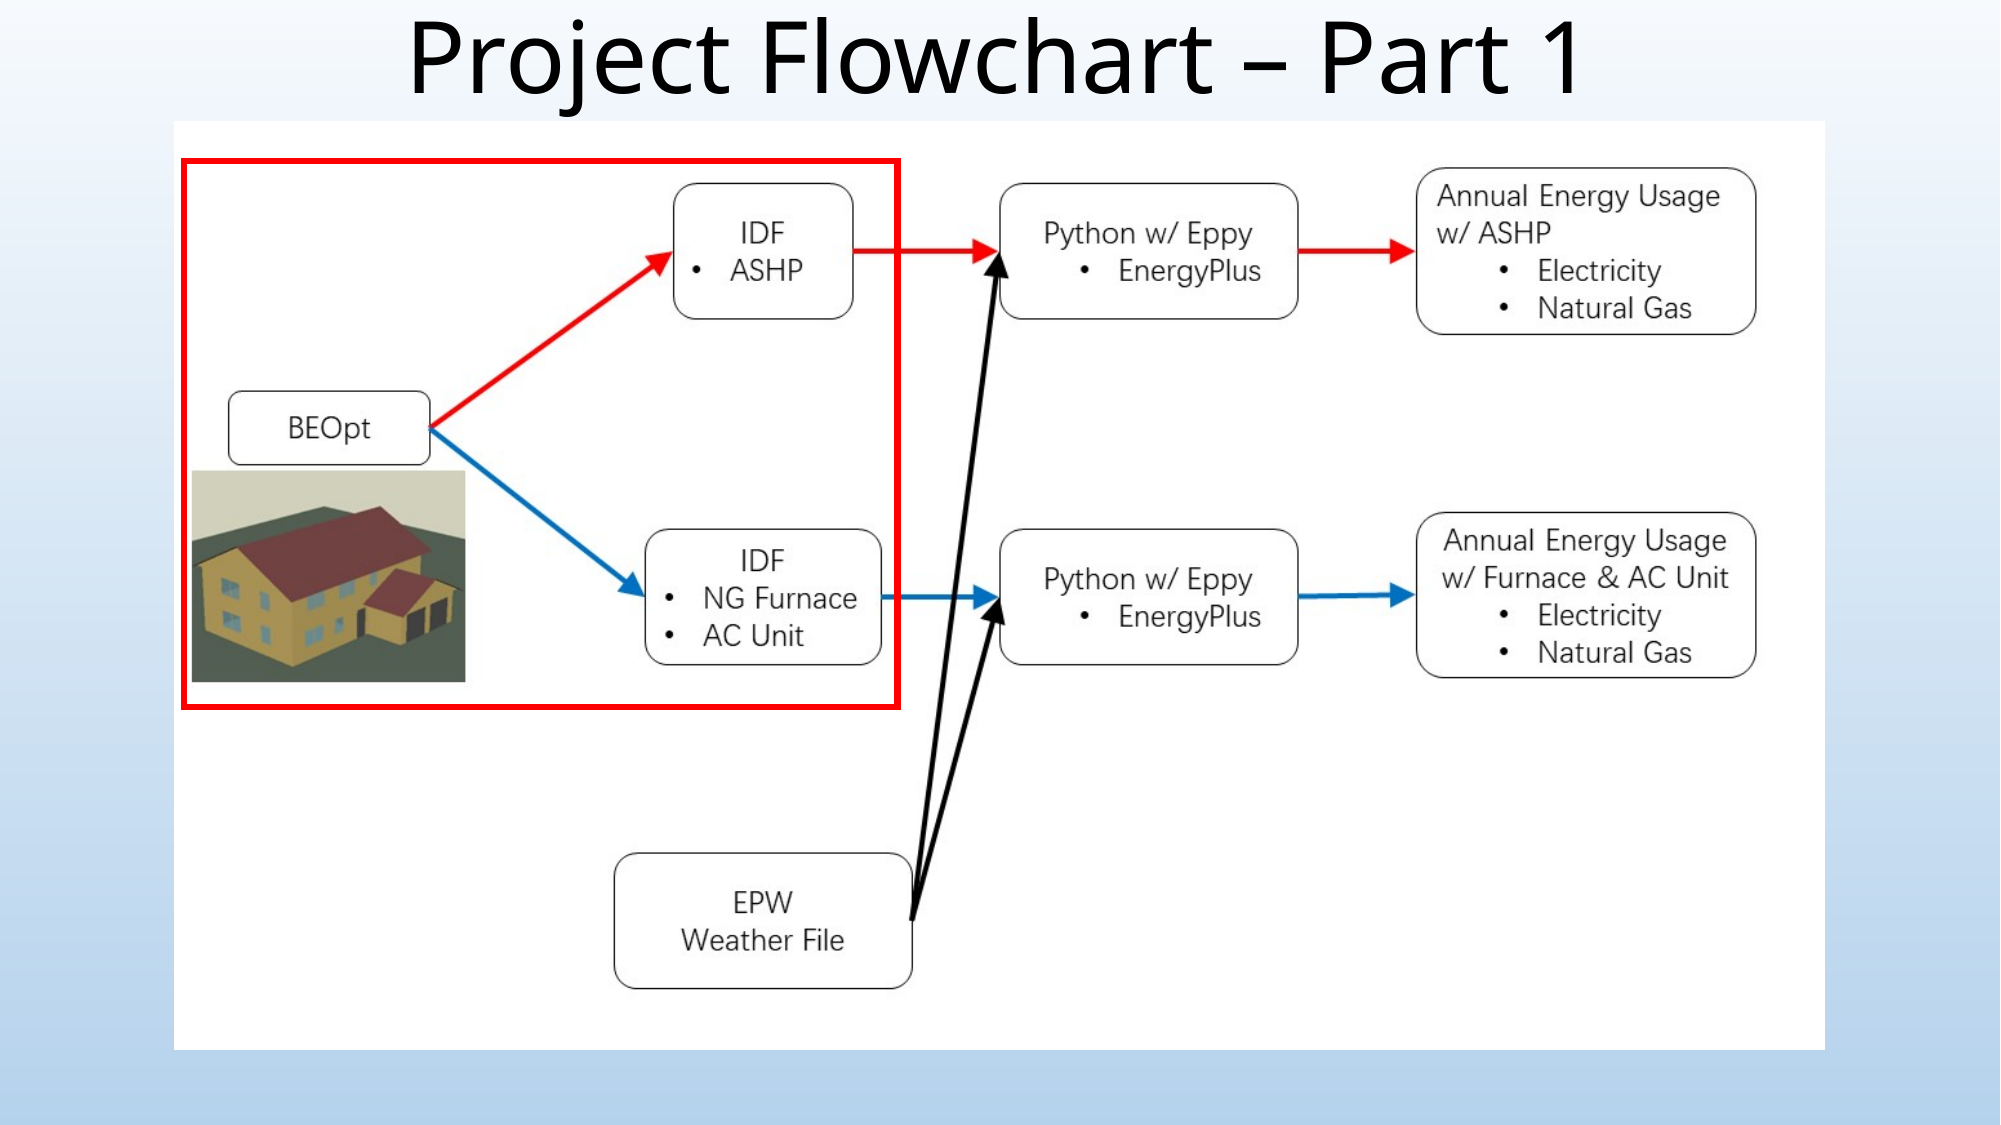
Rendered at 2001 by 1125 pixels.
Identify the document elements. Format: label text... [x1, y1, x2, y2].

title Project Flowchart – Part 1 [0, 0, 2000, 122]
picture [174, 121, 1825, 1050]
